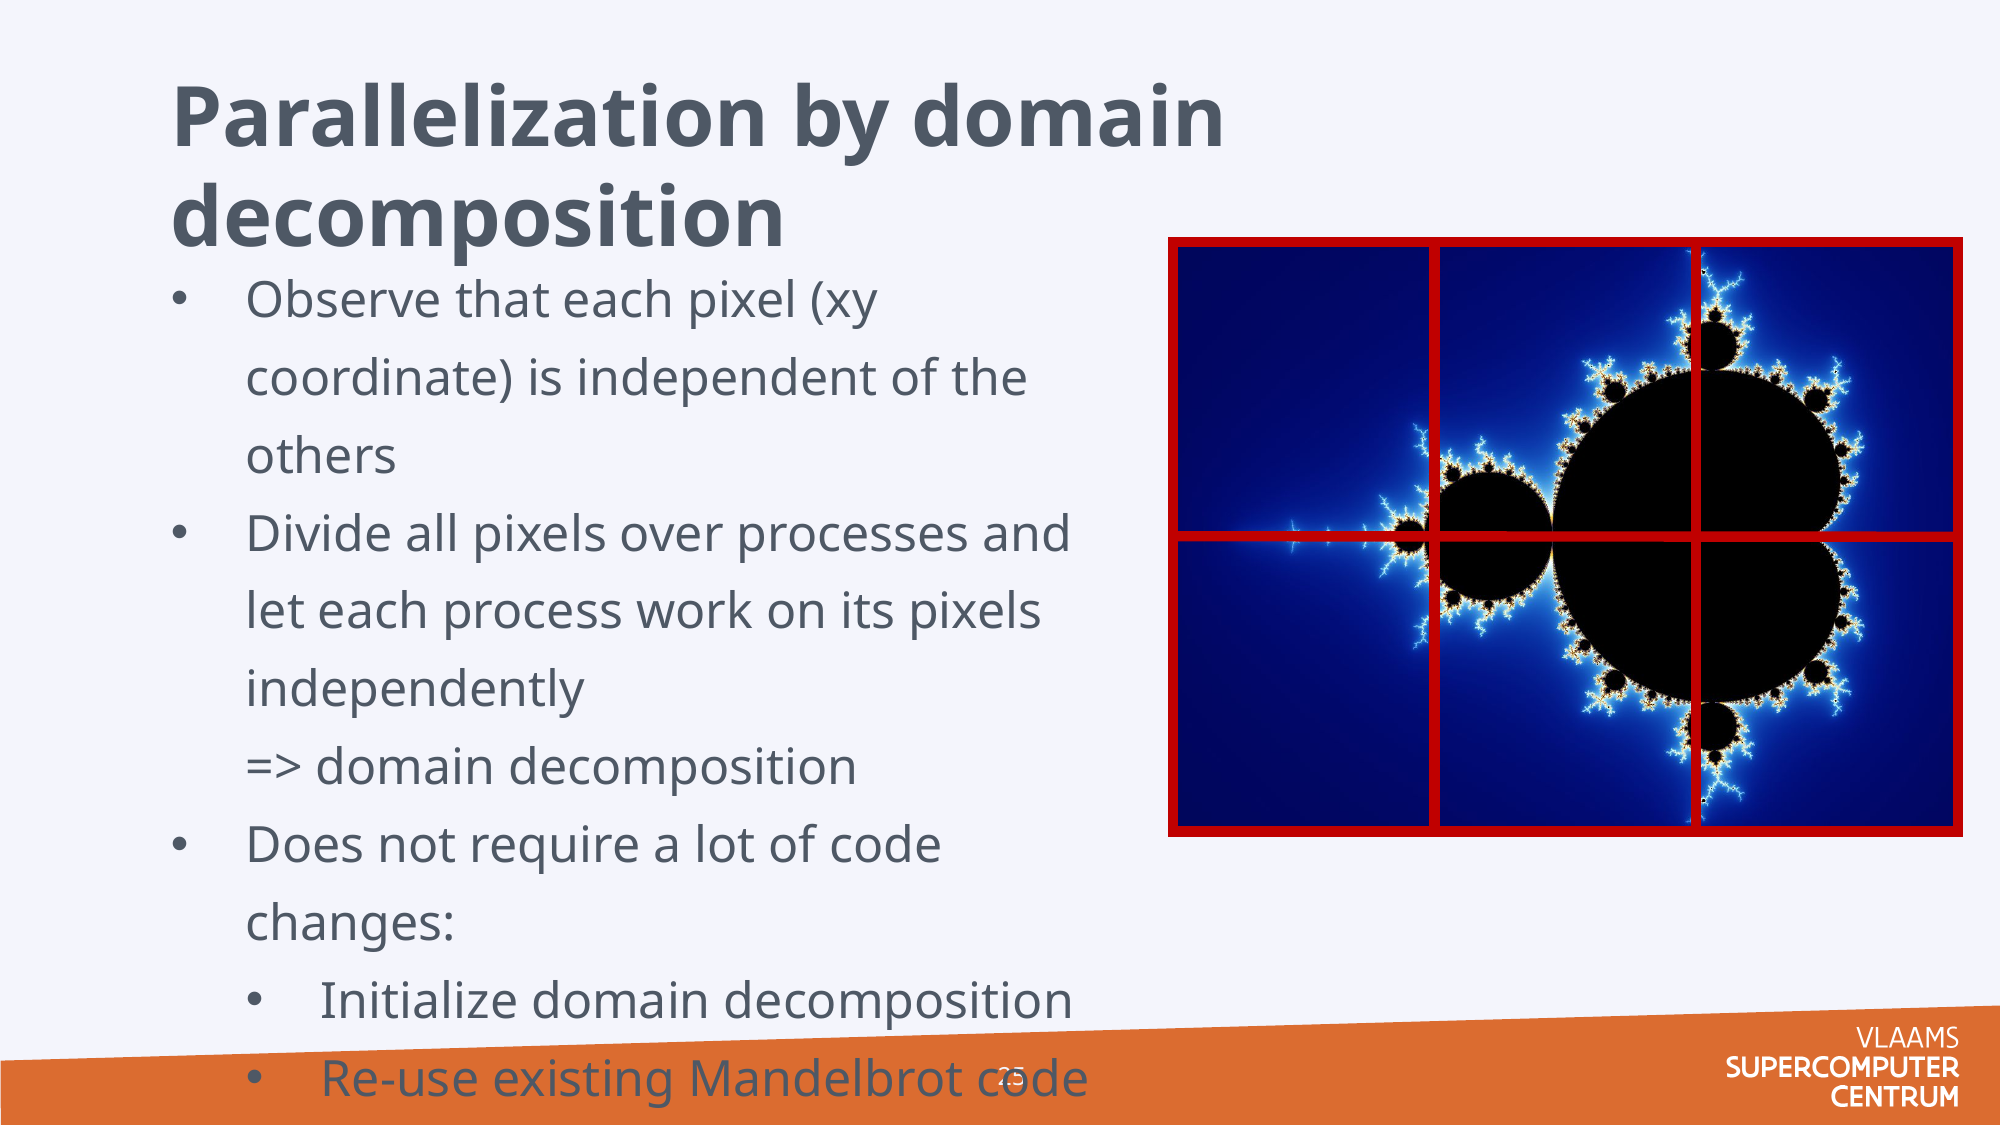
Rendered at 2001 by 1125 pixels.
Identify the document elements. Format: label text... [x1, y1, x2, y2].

picture [1435, 537, 1696, 831]
picture [1435, 241, 1696, 536]
text_box Parallelization by domain decomposition [156, 55, 1844, 270]
picture [1725, 1021, 1960, 1117]
picture [1697, 537, 1957, 831]
slide_number 25 [958, 1047, 1042, 1108]
text_box Observe that each pixel (xy coordinate) is independent of the others Divide all pixels over processes and let each process work on its pixels independently => domain decomposition Does not require a lot of code changes: Initialize domain decomposition Re-use existing Mandelbrot code Dump file with MPI-IO [156, 241, 1159, 1125]
picture [1173, 241, 1434, 536]
picture [1173, 537, 1434, 831]
picture [1697, 241, 1957, 536]
